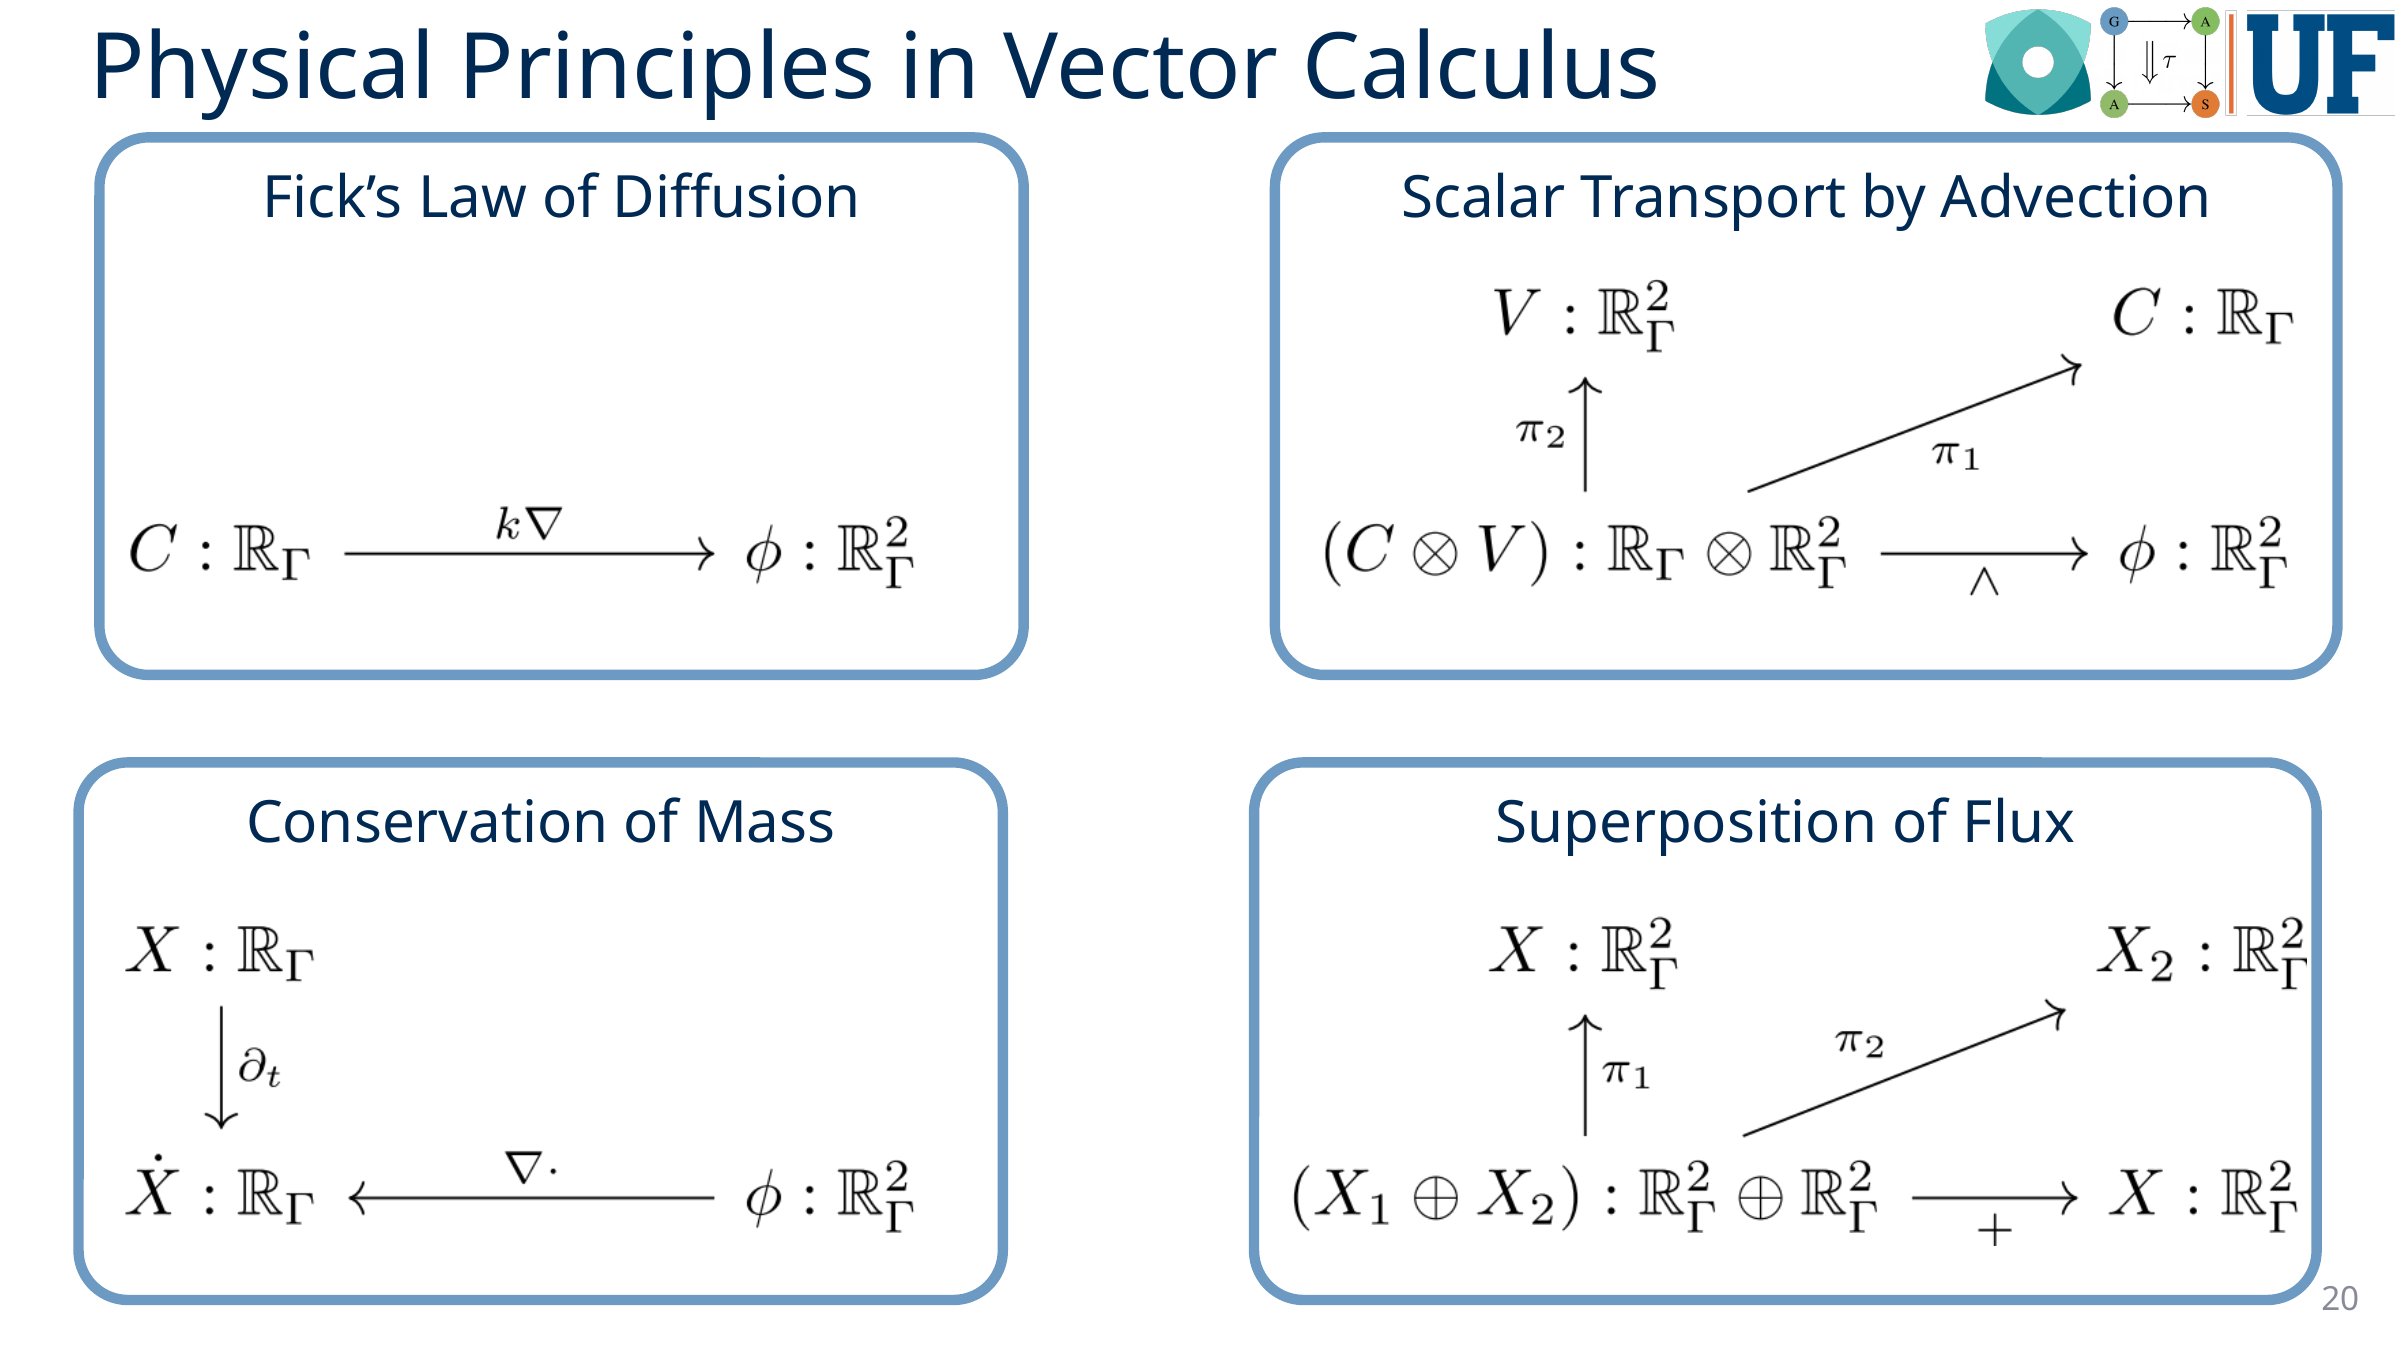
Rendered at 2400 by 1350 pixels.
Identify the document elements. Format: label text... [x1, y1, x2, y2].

picture [2237, 29, 2247, 103]
text_box Fick’s Law of Diffusion [97, 135, 1026, 667]
text_box Conservation of Mass [76, 761, 1005, 1303]
text_box Scalar Transport by Advection [1272, 135, 2340, 670]
picture [124, 279, 2308, 1246]
title Physical Principles in Vector Calculus [74, 0, 1958, 138]
text_box Superposition of Flux [1252, 792, 2319, 1303]
picture [1980, 9, 2225, 115]
slide_number 20 [1814, 1264, 2375, 1337]
